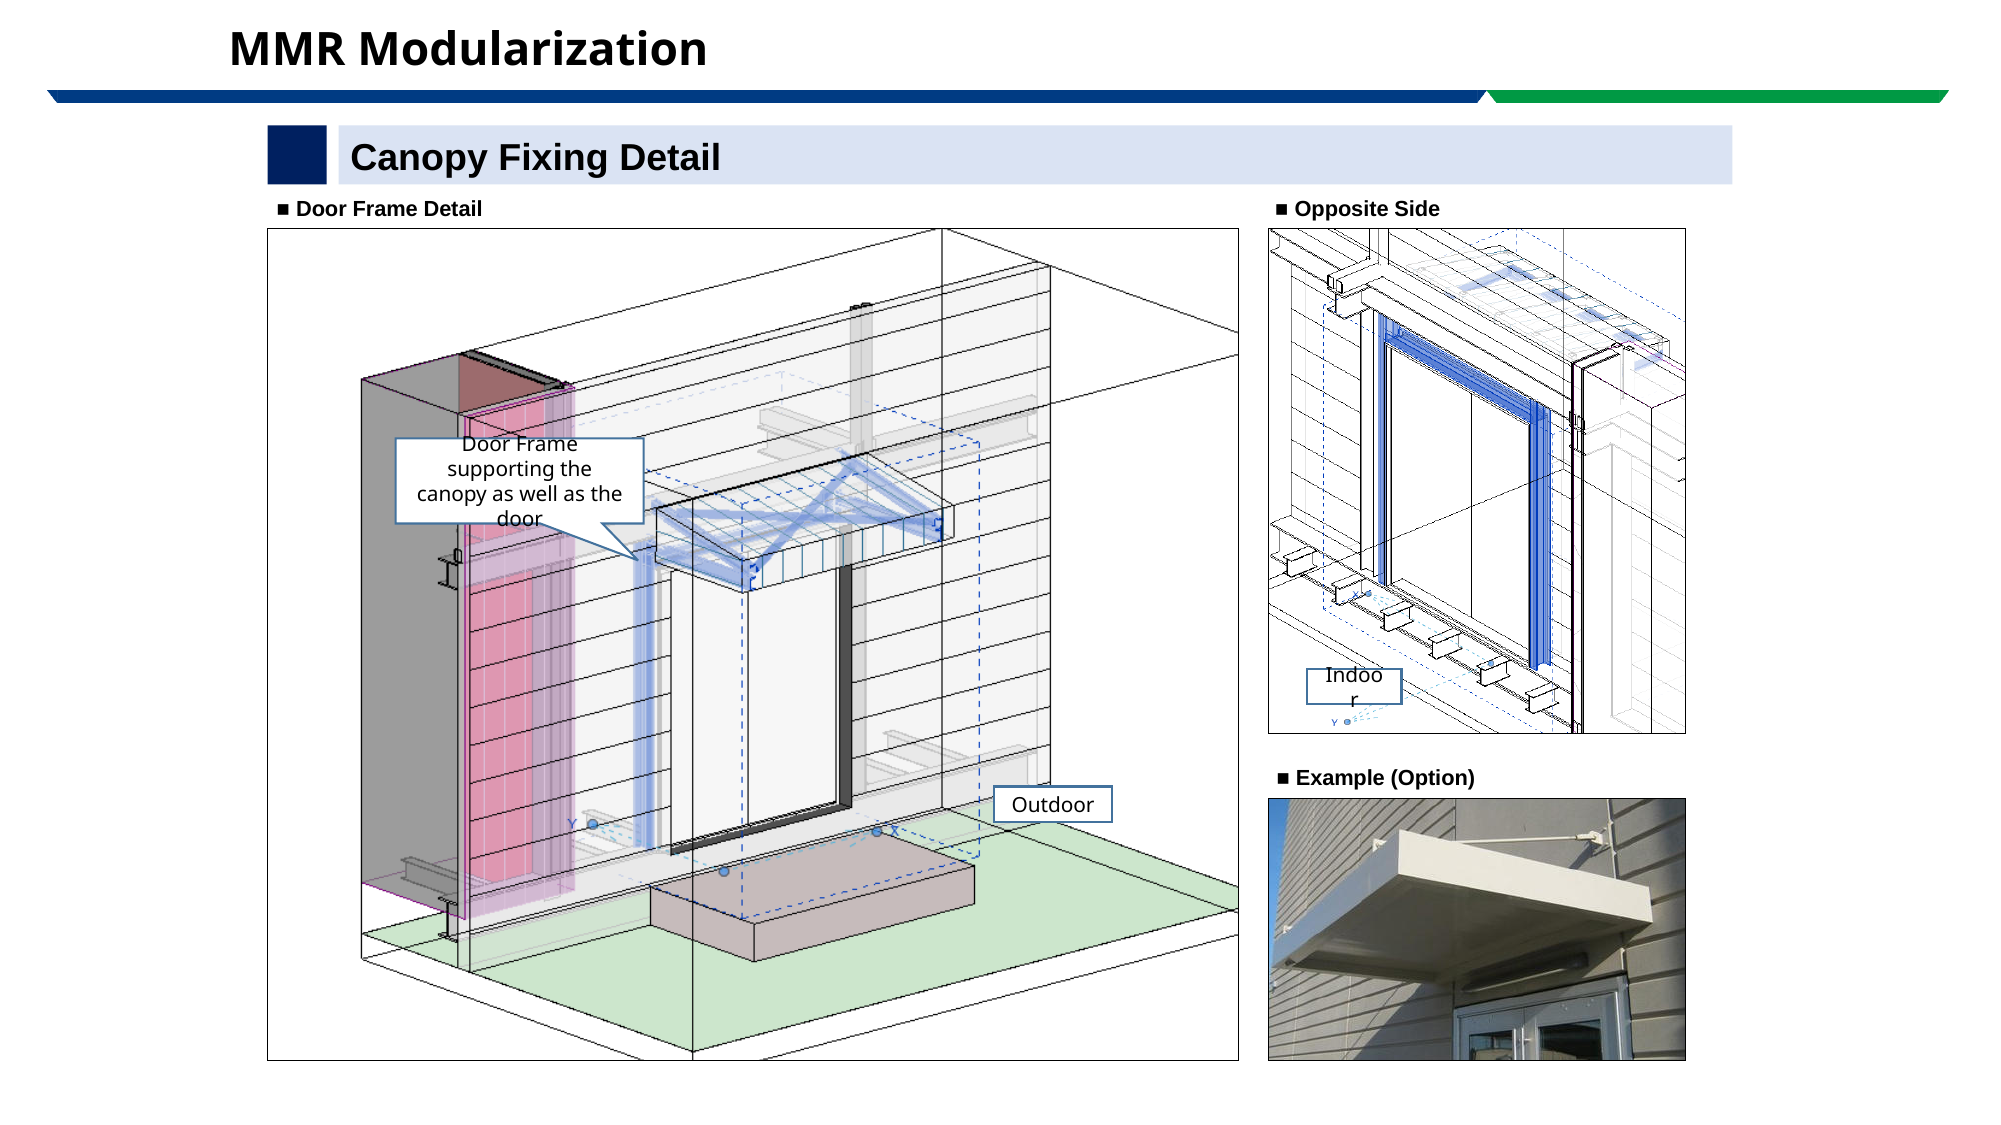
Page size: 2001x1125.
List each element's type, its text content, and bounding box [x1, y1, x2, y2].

text_box ■ Opposite Side [1275, 194, 1441, 221]
picture [1268, 798, 1686, 1061]
list MMR Modularization [213, 11, 1000, 83]
picture [47, 90, 1949, 103]
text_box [267, 125, 1733, 185]
picture [267, 228, 1239, 1061]
text_box ■ Door Frame Detail [276, 194, 483, 221]
picture [1268, 228, 1686, 734]
text_box ■ Example (Option) [1276, 764, 1476, 791]
